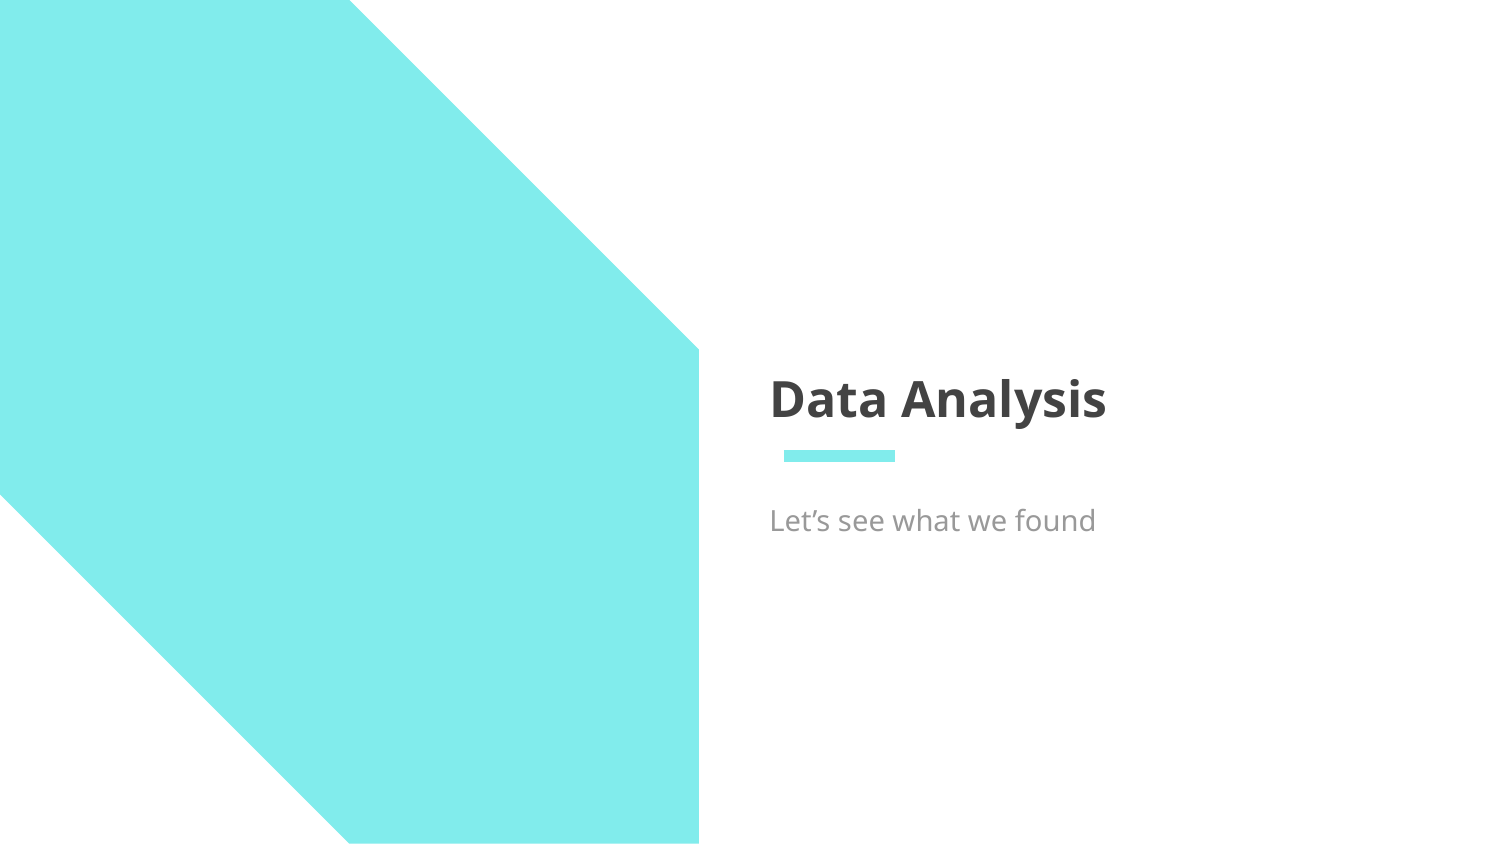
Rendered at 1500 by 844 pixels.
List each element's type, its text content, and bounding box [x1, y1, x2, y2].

title Data Analysis [754, 244, 1344, 443]
subtitle Let’s see what we found [754, 486, 1328, 748]
